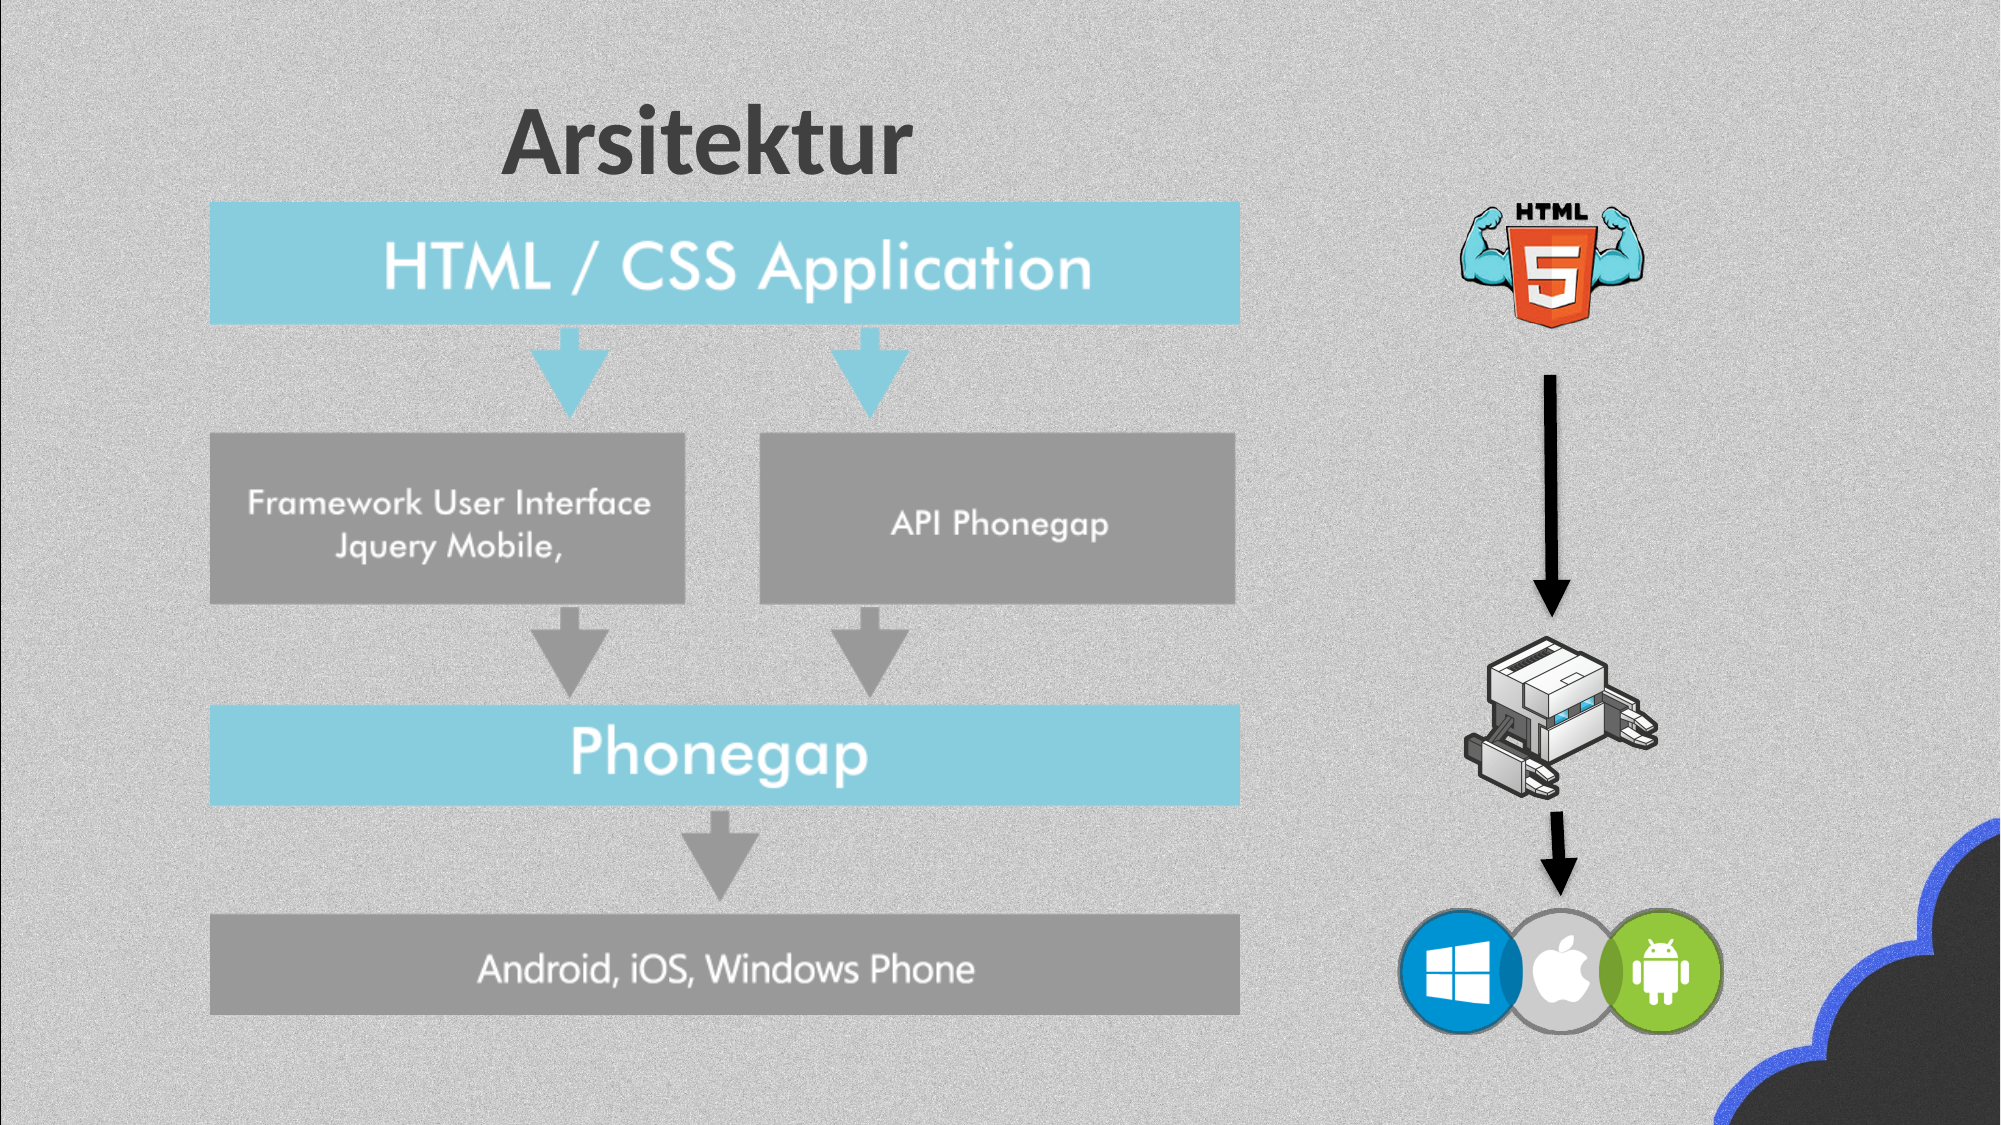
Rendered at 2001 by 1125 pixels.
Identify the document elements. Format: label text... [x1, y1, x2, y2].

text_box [1549, 374, 1553, 618]
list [210, 202, 1240, 1015]
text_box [1556, 811, 1561, 897]
picture [0, 0, 2001, 1125]
text_box Arsitektur [486, 67, 931, 200]
